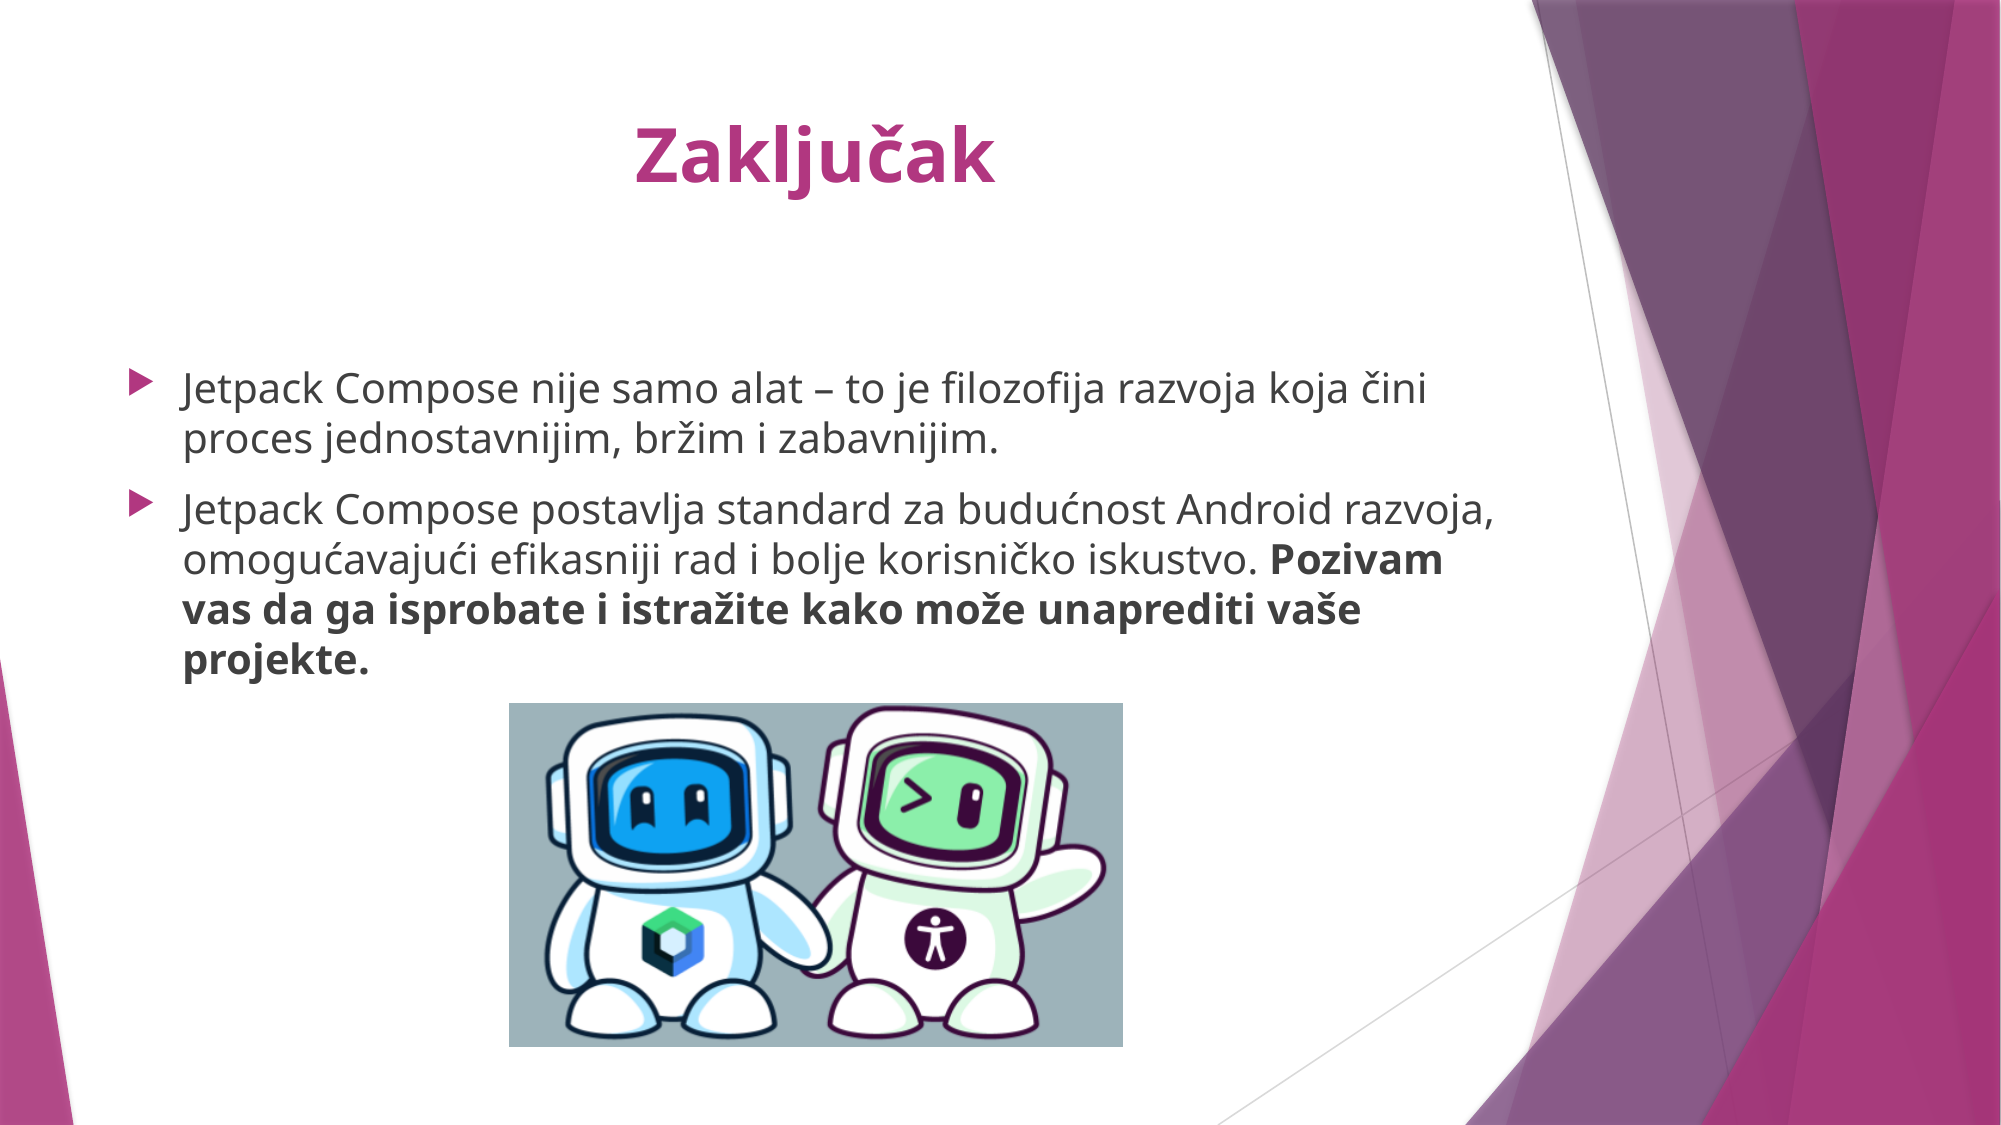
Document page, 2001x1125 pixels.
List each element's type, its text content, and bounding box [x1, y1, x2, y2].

picture [509, 702, 1123, 1048]
list Jetpack Compose nije samo alat – to je filozofija razvoja koja čini proces jednostavnijim, bržim i zabavnijim. Jetpack Compose postavlja standard za budućnost Android razvoja, omogućavajući efikasniji rad i bolje korisničko iskustvo. Pozivam vas da ga isprobate i istražite kako može unaprediti vaše projekte. [111, 288, 1522, 992]
title Zaključak [111, 99, 1522, 288]
